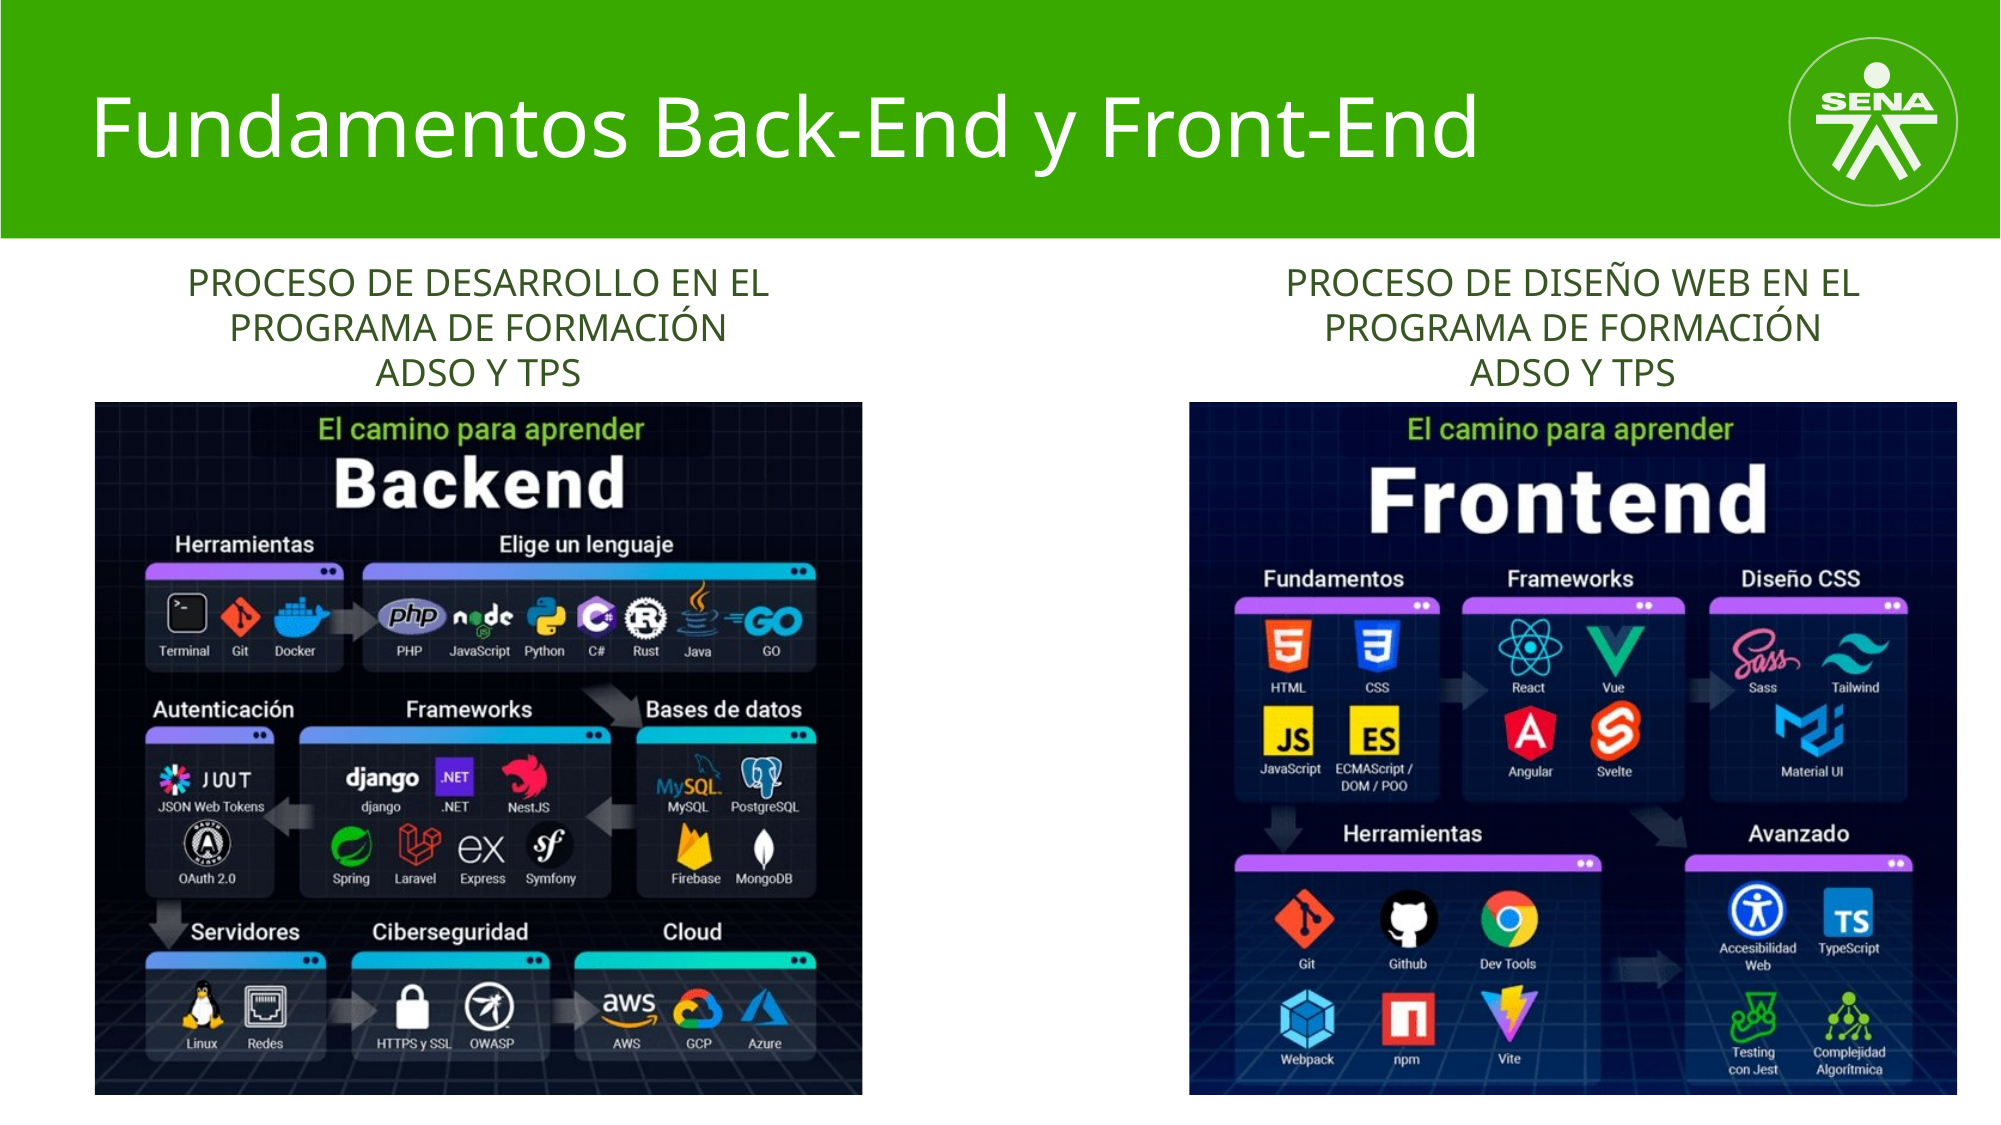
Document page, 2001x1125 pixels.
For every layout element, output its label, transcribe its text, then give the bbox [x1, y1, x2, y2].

text_box PROCESO DE DESARROLLO EN EL PROGRAMA DE FORMACIÓN ADSO Y TPS [94, 251, 863, 402]
text_box [1788, 36, 1959, 207]
text_box PROCESO DE DISEÑO WEB EN EL PROGRAMA DE FORMACIÓN ADSO Y TPS [1189, 251, 1958, 402]
title Fundamentos Back-End y Front-End [74, 18, 1800, 236]
picture [0, 0, 2001, 1125]
